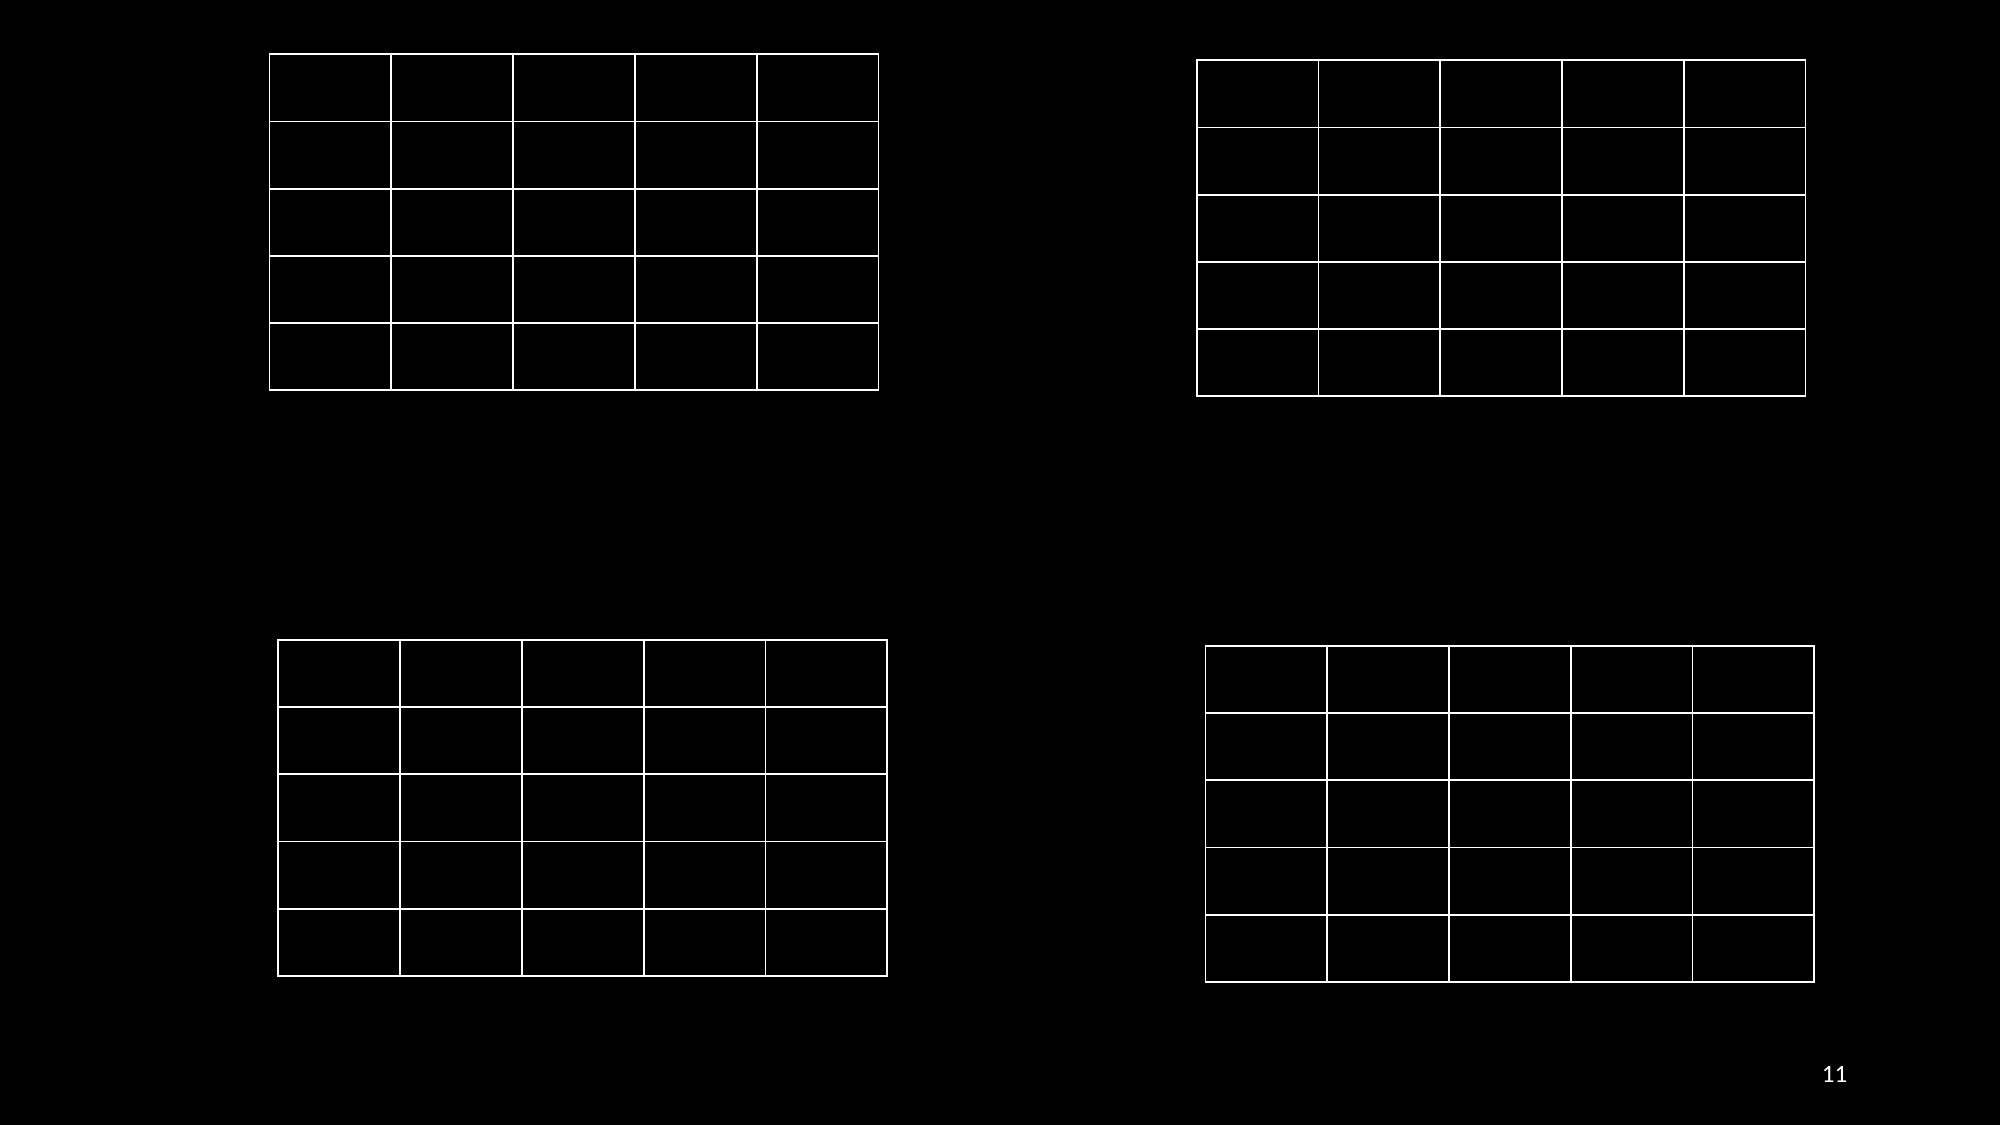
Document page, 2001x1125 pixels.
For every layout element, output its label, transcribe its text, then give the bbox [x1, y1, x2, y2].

table_cell [270, 122, 390, 188]
table_cell [1693, 781, 1813, 847]
table_cell [392, 122, 512, 188]
table_cell [401, 775, 521, 841]
table_cell [1198, 330, 1318, 395]
table_header [1685, 61, 1805, 127]
table_header [1328, 647, 1448, 712]
table_cell [636, 190, 756, 255]
table_header [270, 55, 390, 121]
table_header [1319, 61, 1439, 127]
table_cell [392, 257, 512, 322]
table_cell [514, 122, 634, 188]
table_cell [1198, 263, 1318, 328]
table_cell [1441, 196, 1561, 261]
table_cell [1328, 848, 1448, 914]
table_cell [1450, 848, 1570, 914]
table_cell [1319, 128, 1439, 194]
table_cell [279, 910, 399, 975]
table_header [392, 55, 512, 121]
table_cell [1206, 781, 1326, 847]
table_cell [1319, 263, 1439, 328]
table_cell [1319, 196, 1439, 261]
table_cell [1206, 916, 1326, 981]
table_cell [1198, 196, 1318, 261]
table_header [1693, 647, 1813, 712]
table_cell [1693, 848, 1813, 914]
table_header [514, 55, 634, 121]
table_header [1563, 61, 1683, 127]
table_cell [758, 324, 878, 389]
table_cell [1328, 916, 1448, 981]
table_cell [1206, 714, 1326, 779]
table_cell [758, 257, 878, 322]
table_cell [766, 708, 886, 773]
table_cell [1450, 714, 1570, 779]
table_cell [392, 324, 512, 389]
table_cell [1572, 916, 1692, 981]
table_cell [636, 324, 756, 389]
table_cell [270, 190, 390, 255]
table_cell [523, 708, 643, 773]
table_cell [636, 122, 756, 188]
table_cell [645, 775, 765, 841]
table_cell [523, 775, 643, 841]
slide_number 11 [1412, 1042, 1863, 1103]
table_cell [1563, 263, 1683, 328]
table_cell [766, 842, 886, 908]
table_cell [279, 708, 399, 773]
table_header [645, 641, 765, 706]
table_cell [1685, 330, 1805, 395]
table_cell [523, 910, 643, 975]
table_cell [1198, 128, 1318, 194]
table_cell [1206, 848, 1326, 914]
table_cell [1441, 263, 1561, 328]
table_cell [1441, 330, 1561, 395]
table_cell [645, 842, 765, 908]
table_header [1198, 61, 1318, 127]
table_cell [1685, 263, 1805, 328]
table_cell [1685, 196, 1805, 261]
table_cell [1450, 916, 1570, 981]
table_cell [1328, 714, 1448, 779]
table_cell [514, 190, 634, 255]
table_cell [766, 775, 886, 841]
table_cell [758, 190, 878, 255]
table_header [523, 641, 643, 706]
table_cell [1563, 128, 1683, 194]
table_cell [279, 842, 399, 908]
table_cell [1693, 916, 1813, 981]
table_cell [645, 910, 765, 975]
table_cell [1572, 714, 1692, 779]
table_cell [392, 190, 512, 255]
table_cell [1572, 781, 1692, 847]
table_cell [1572, 848, 1692, 914]
table_cell [514, 324, 634, 389]
table_cell [1441, 128, 1561, 194]
table_header [636, 55, 756, 121]
table_header [1450, 647, 1570, 712]
table_cell [1563, 196, 1683, 261]
table_cell [270, 324, 390, 389]
table_cell [270, 257, 390, 322]
table_header [401, 641, 521, 706]
table_cell [279, 775, 399, 841]
table_cell [1328, 781, 1448, 847]
table_cell [1693, 714, 1813, 779]
table_cell [636, 257, 756, 322]
table_cell [401, 910, 521, 975]
table_cell [523, 842, 643, 908]
table_cell [758, 122, 878, 188]
table_cell [645, 708, 765, 773]
table_header [758, 55, 878, 121]
table_header [1572, 647, 1692, 712]
table_cell [1319, 330, 1439, 395]
table_header [1441, 61, 1561, 127]
table_cell [401, 708, 521, 773]
table_cell [401, 842, 521, 908]
table_header [279, 641, 399, 706]
table_cell [766, 910, 886, 975]
table_cell [514, 257, 634, 322]
table_cell [1563, 330, 1683, 395]
table_cell [1450, 781, 1570, 847]
table_cell [1685, 128, 1805, 194]
table_header [1206, 647, 1326, 712]
table_header [766, 641, 886, 706]
